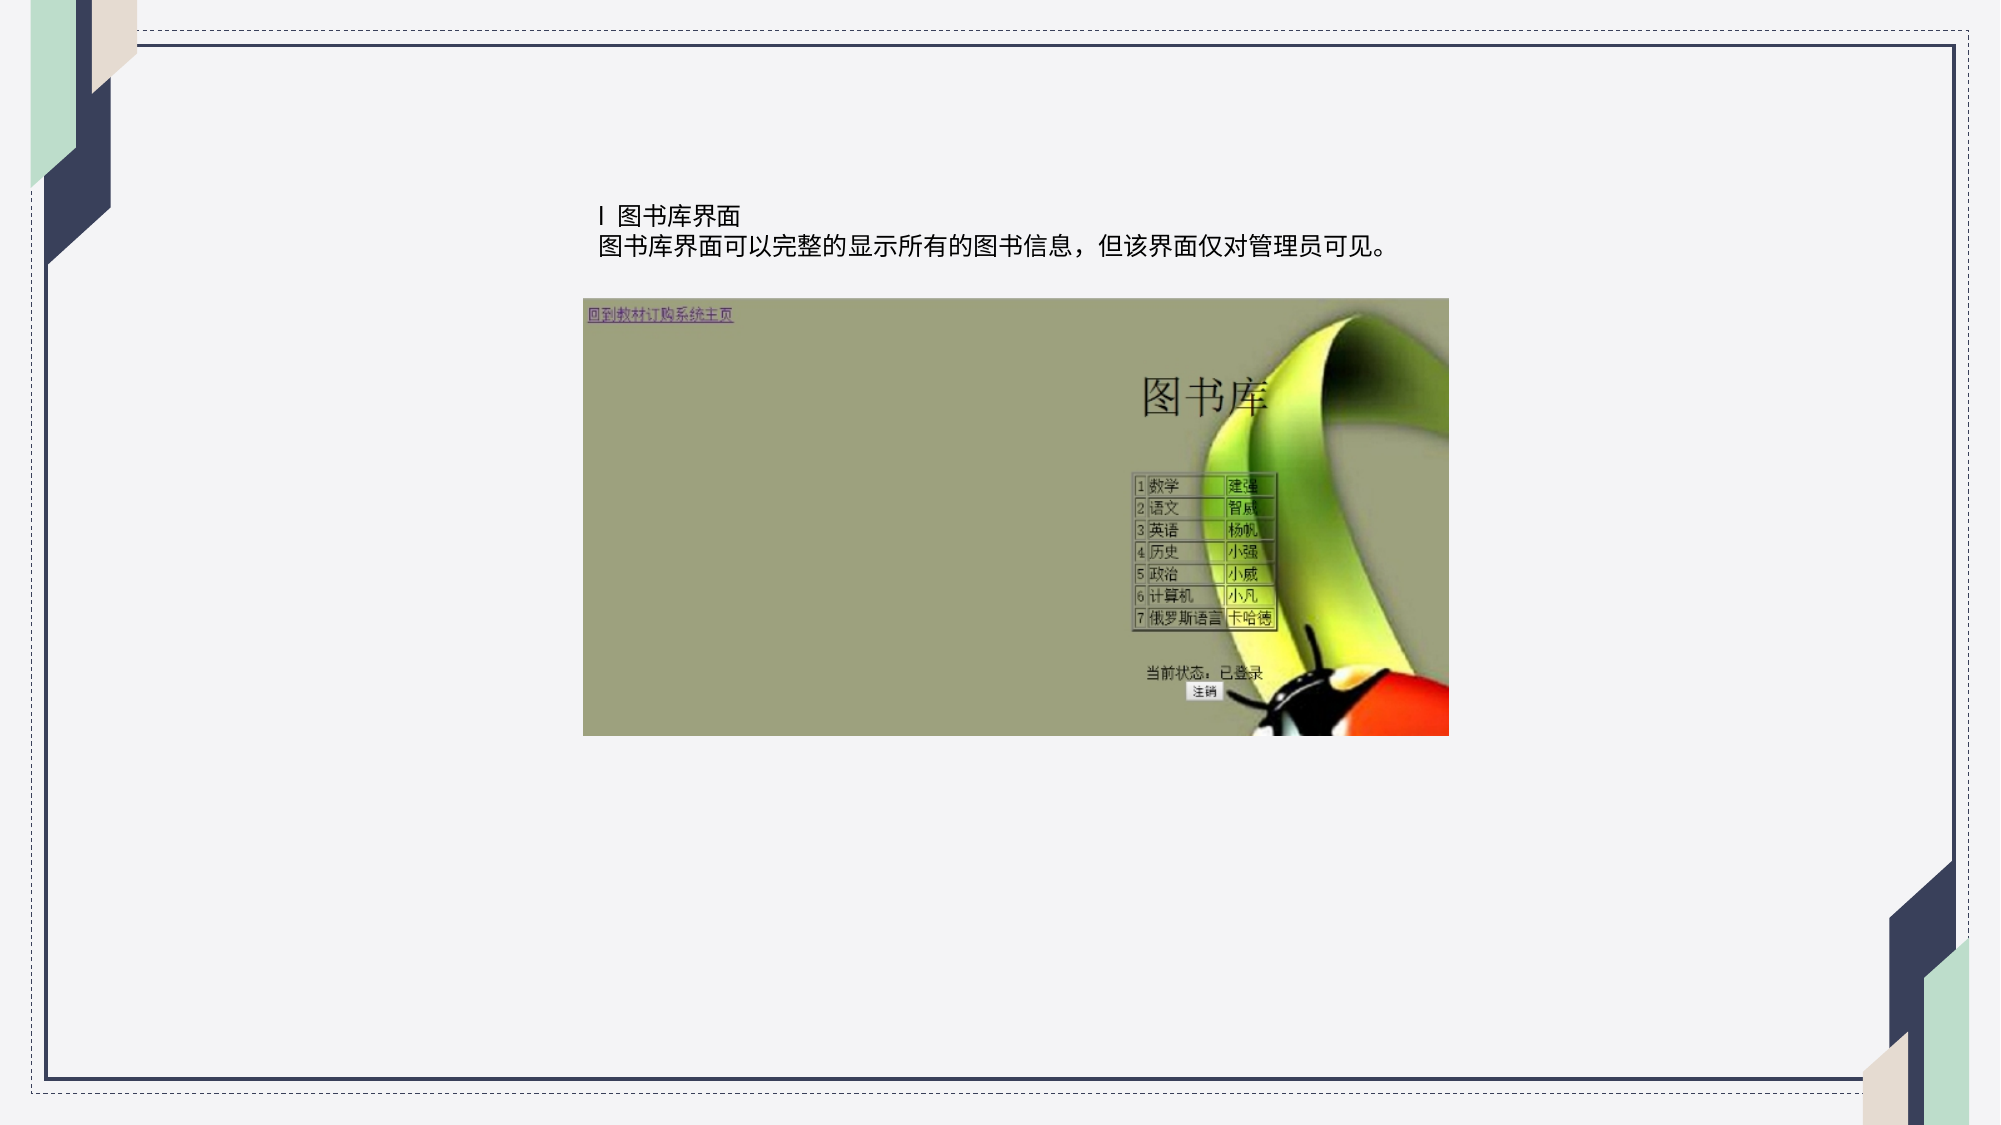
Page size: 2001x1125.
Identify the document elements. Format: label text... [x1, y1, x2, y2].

picture [583, 298, 1449, 736]
text_box l 图书库界面 图书库界面可以完整的显示所有的图书信息，但该界面仅对管理员可见。 [583, 193, 1417, 268]
